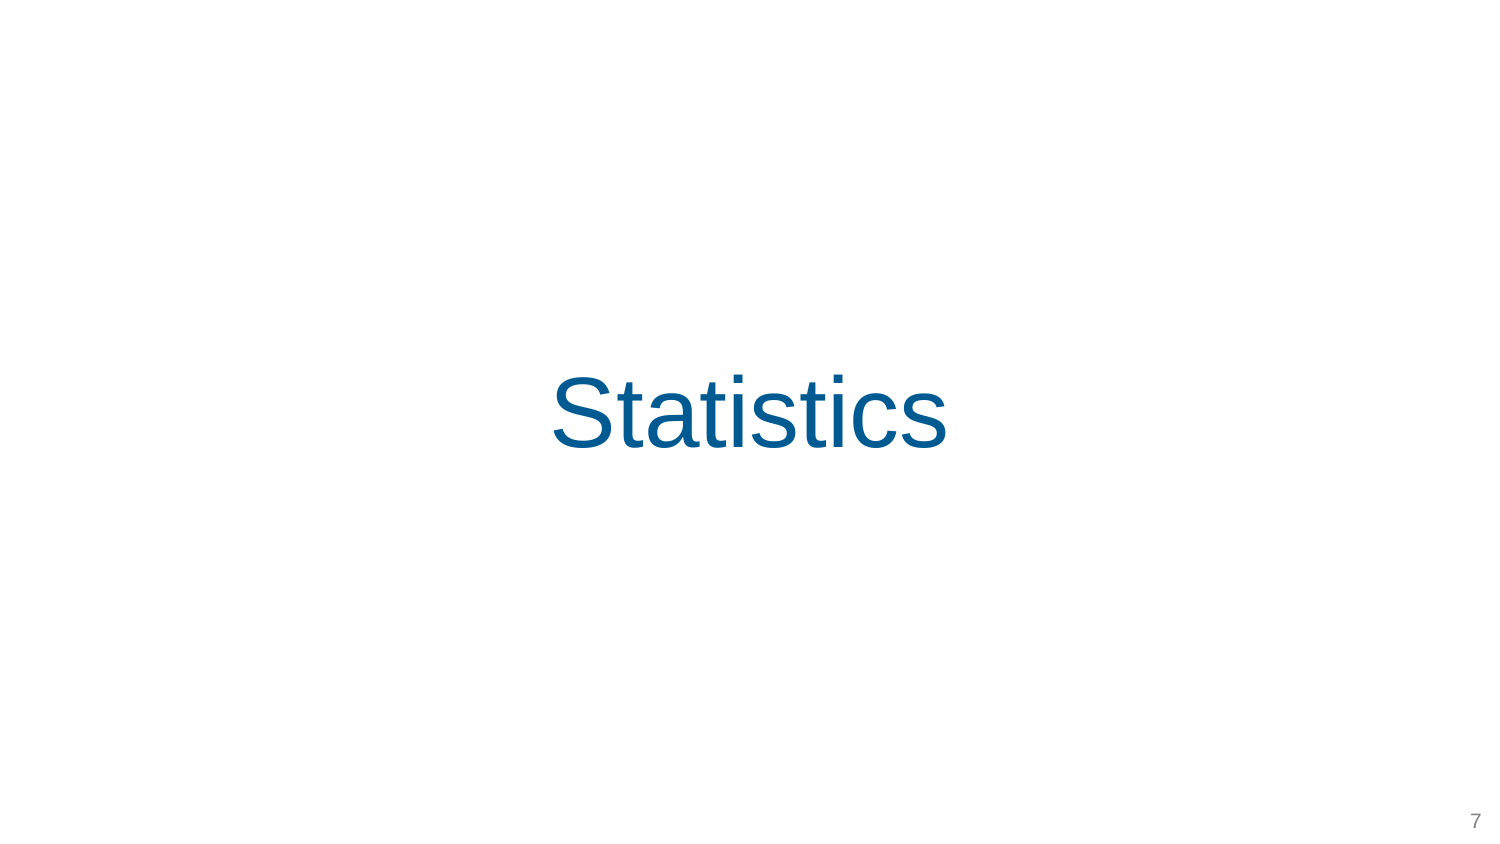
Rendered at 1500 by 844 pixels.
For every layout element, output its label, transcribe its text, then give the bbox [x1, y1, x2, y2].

title Statistics [75, 340, 1425, 504]
